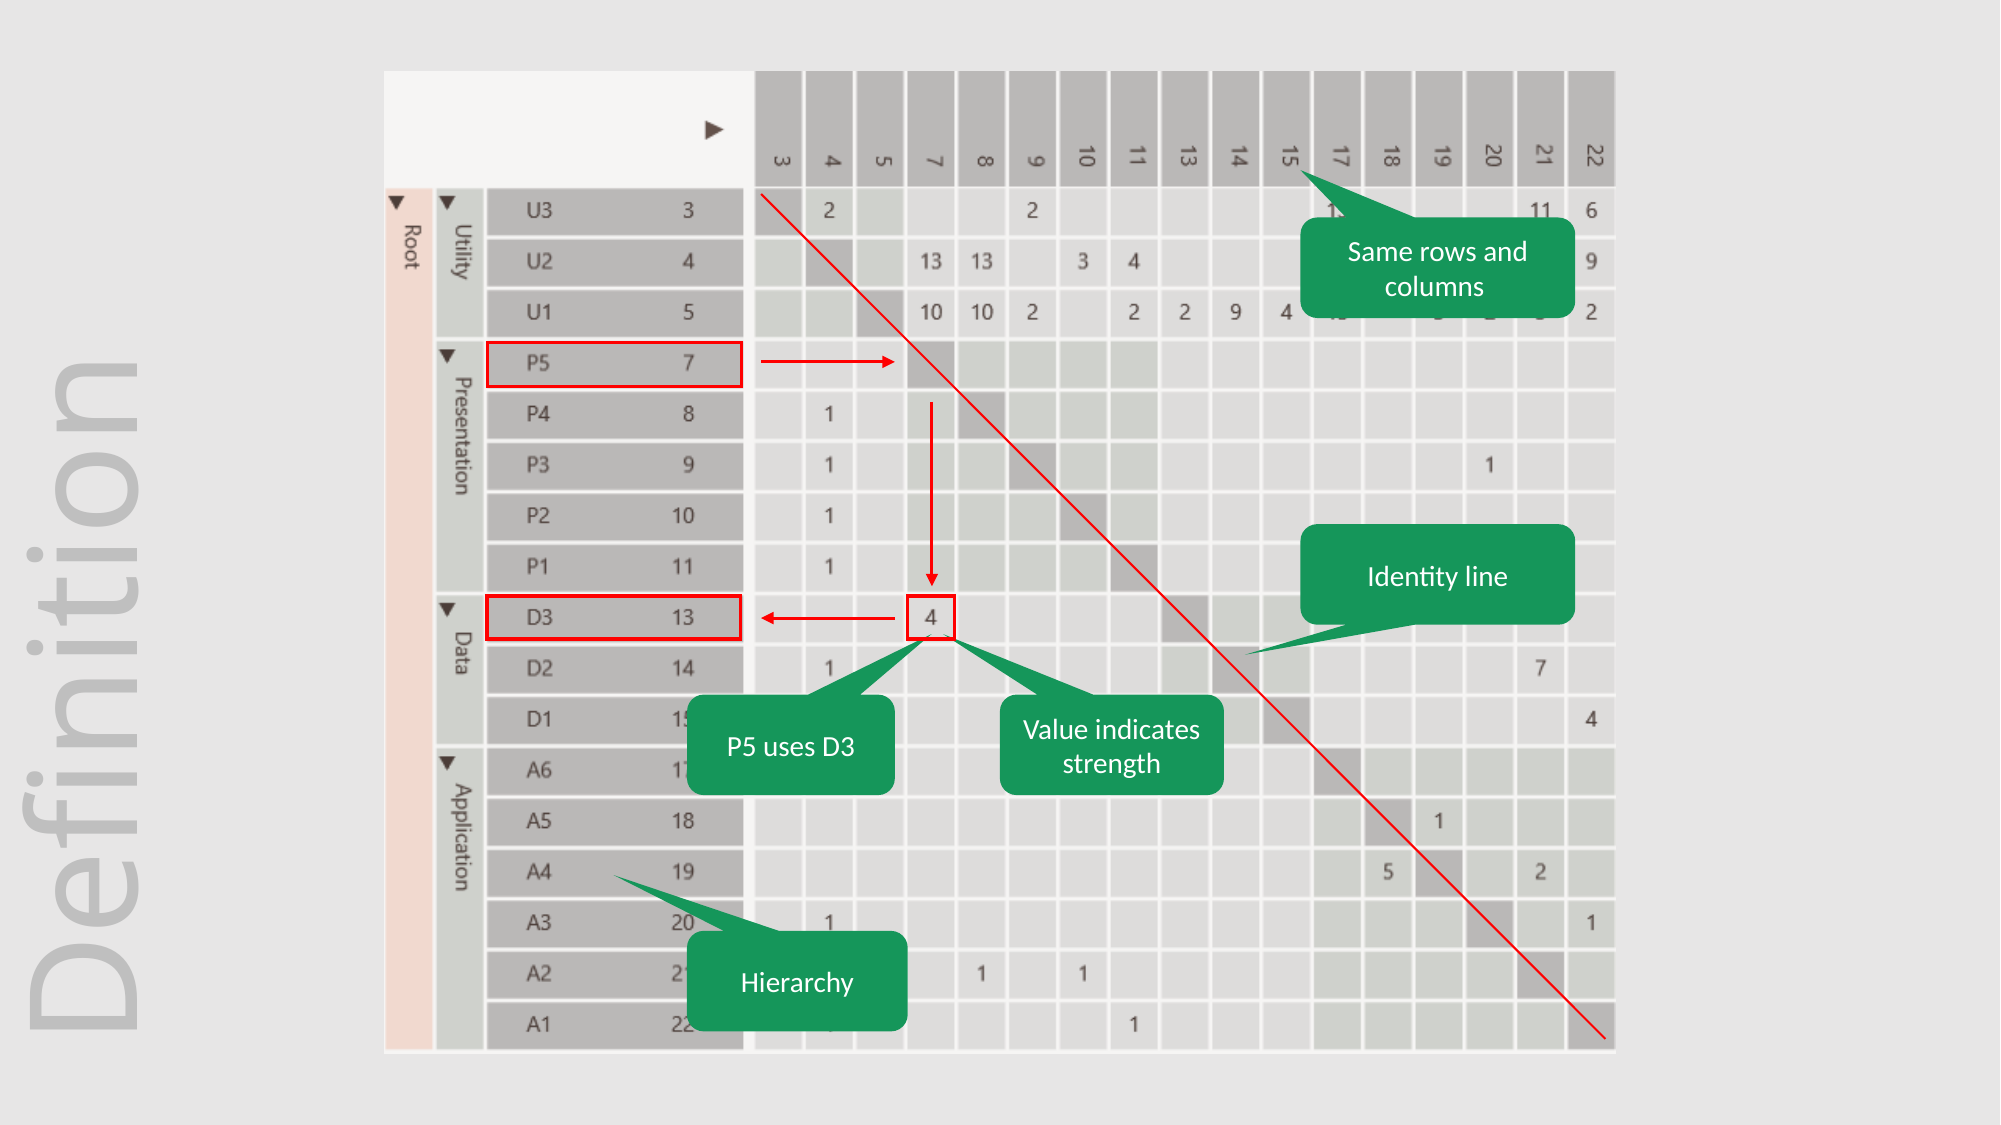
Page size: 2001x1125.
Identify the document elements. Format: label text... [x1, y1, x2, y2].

text_box Definition [0, 0, 190, 1125]
picture [384, 71, 1616, 1054]
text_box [761, 193, 1606, 1039]
